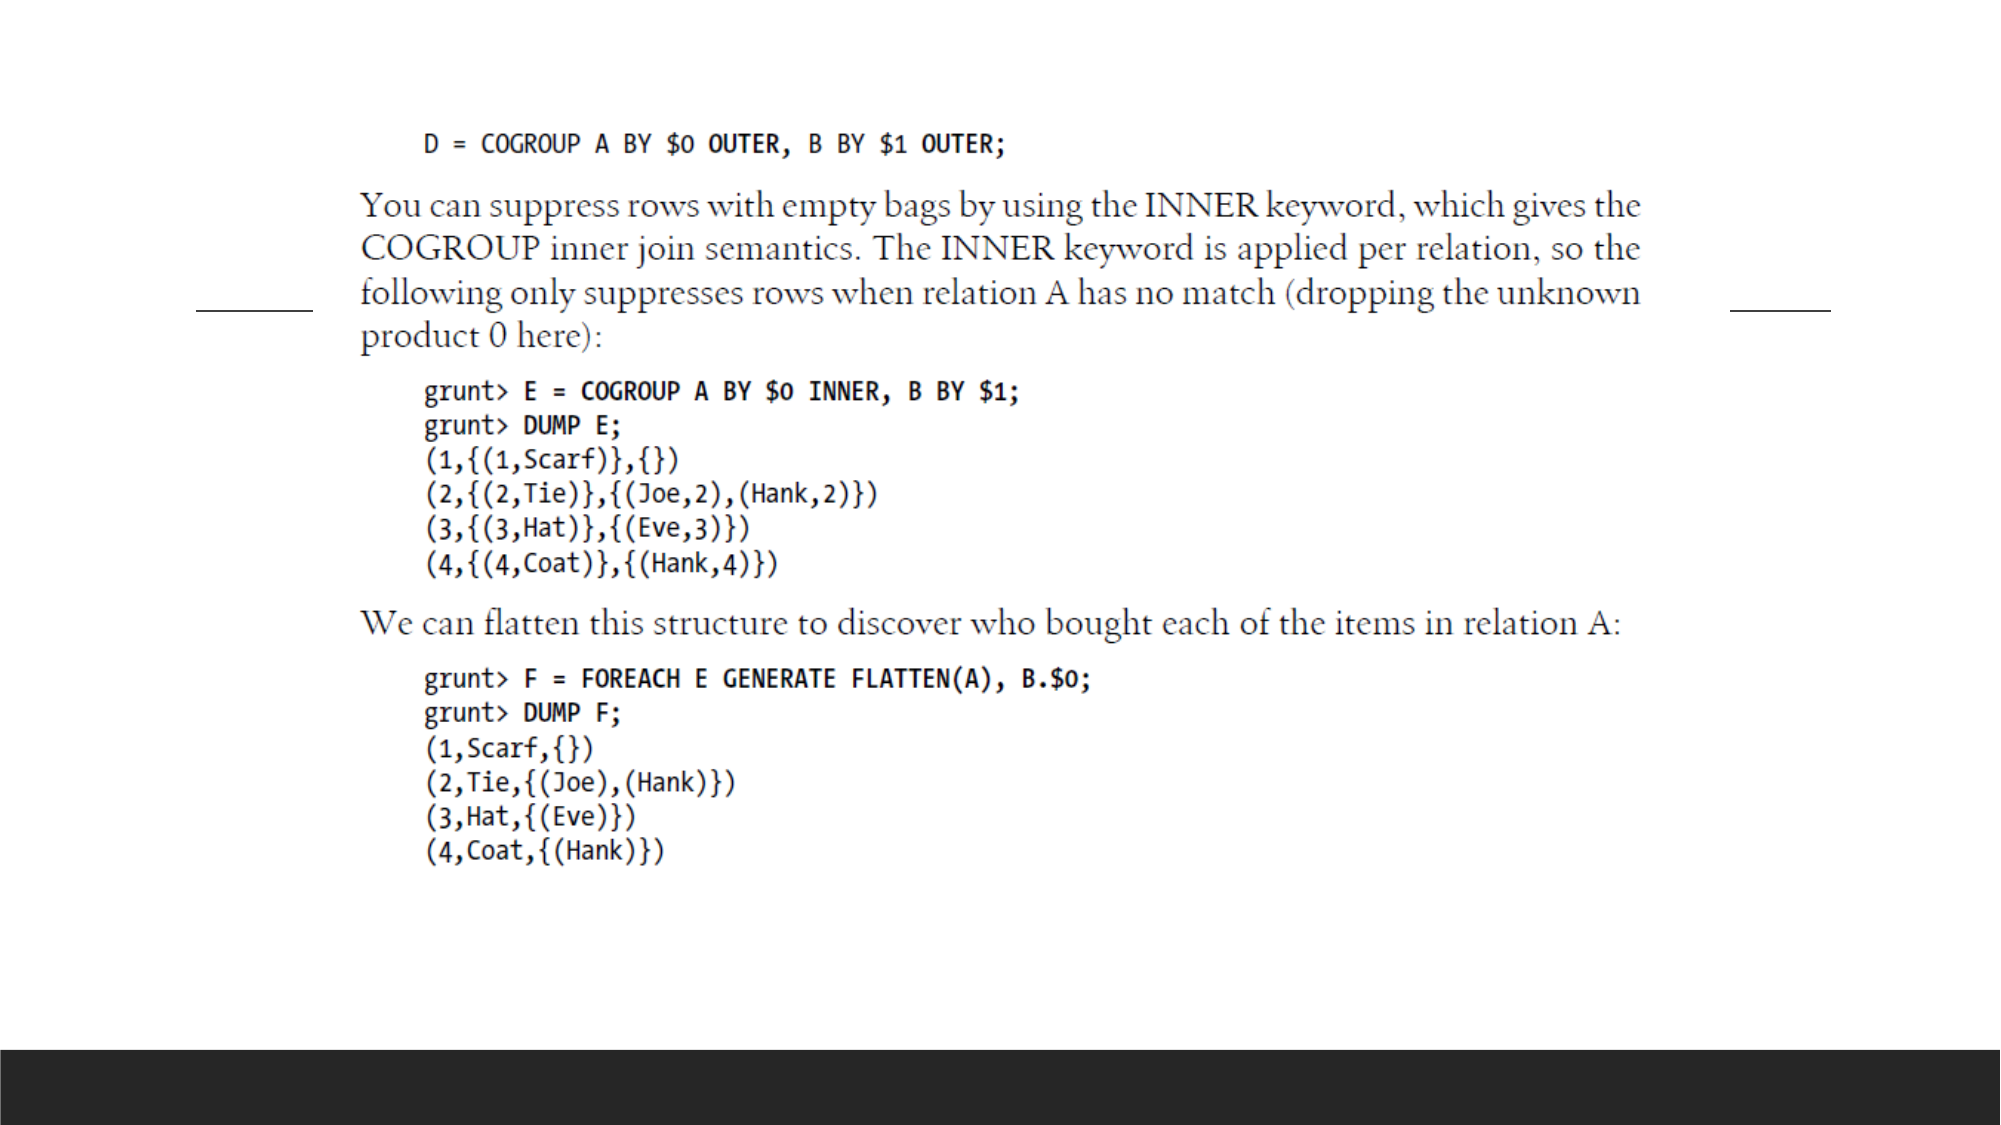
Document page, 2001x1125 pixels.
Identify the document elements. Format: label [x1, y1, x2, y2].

list [313, 124, 1731, 882]
